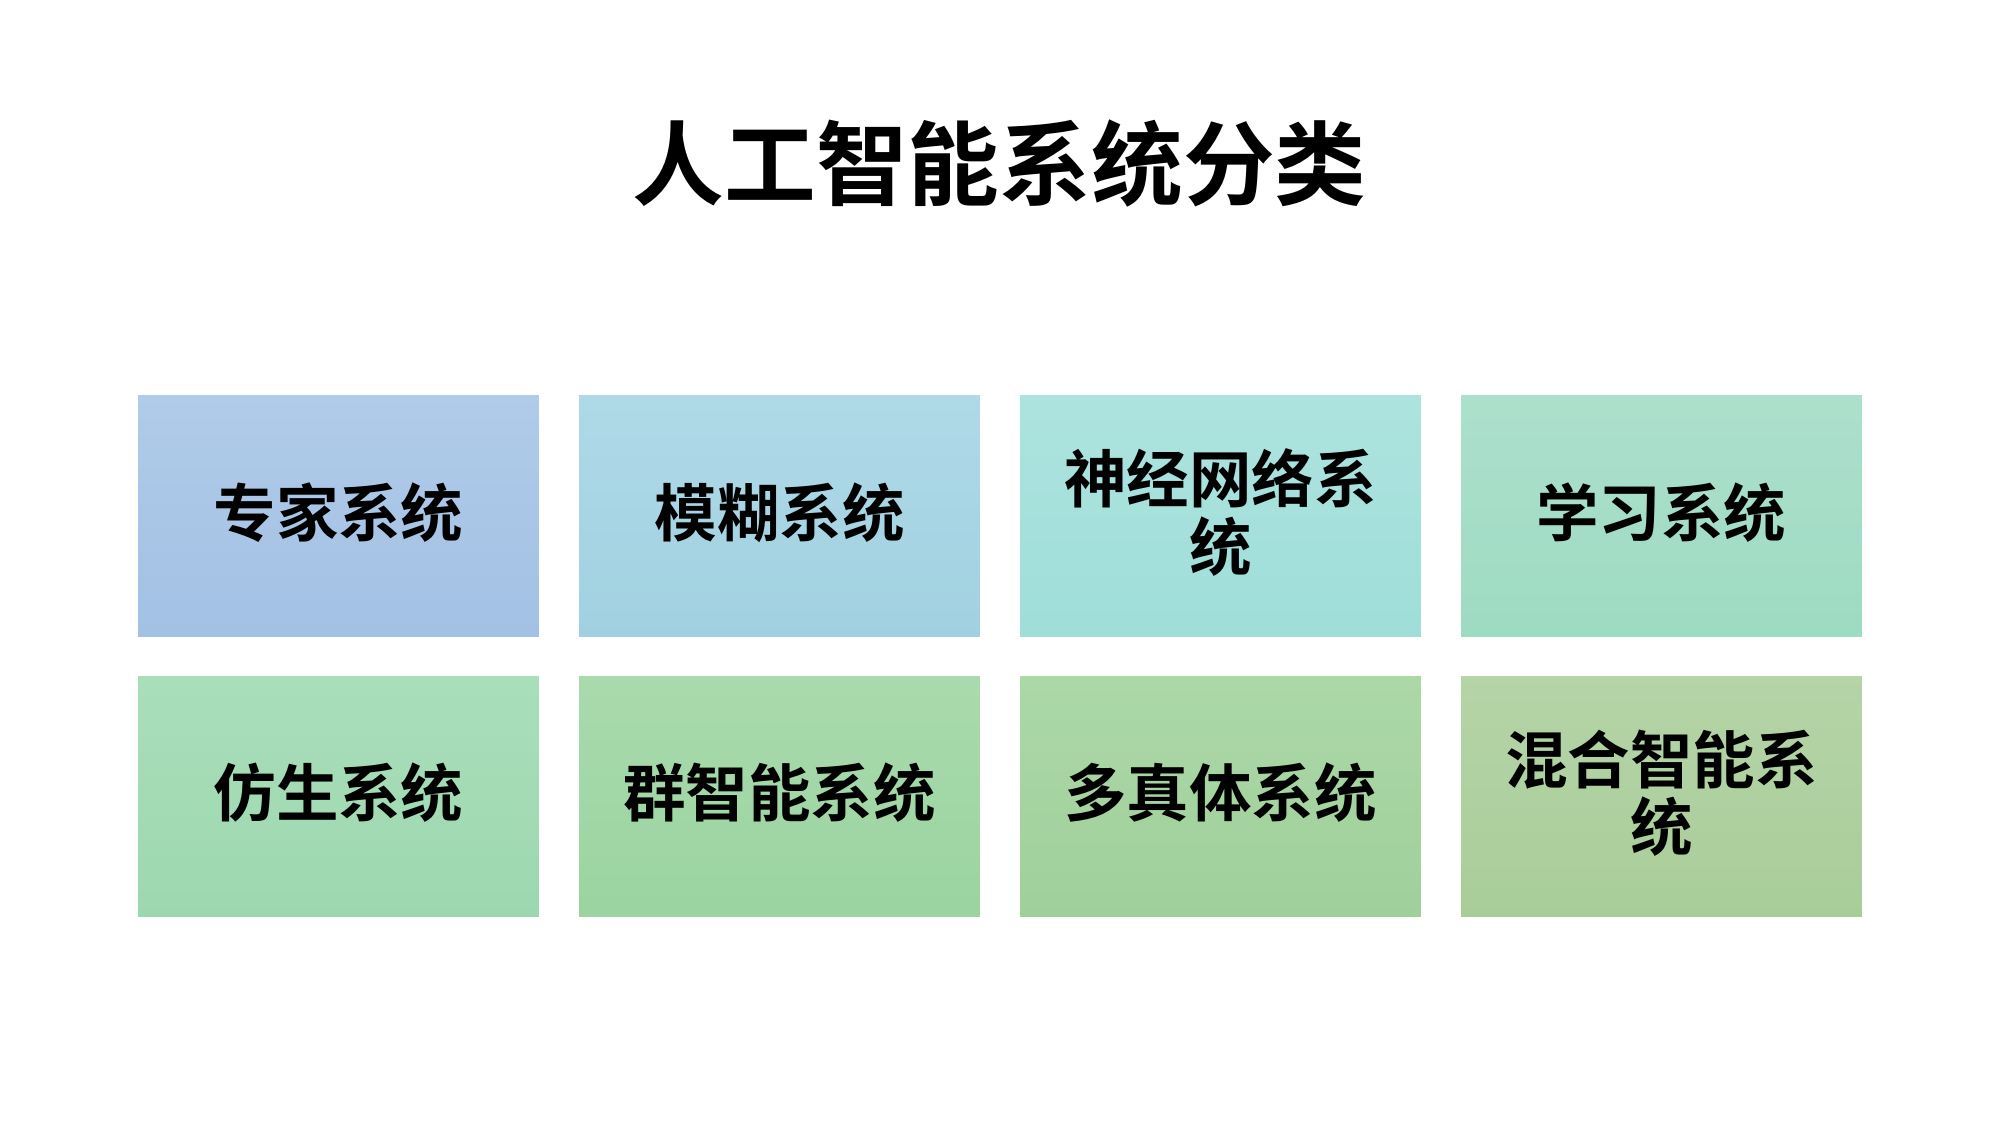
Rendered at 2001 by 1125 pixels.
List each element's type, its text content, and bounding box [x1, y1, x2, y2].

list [137, 299, 1863, 1014]
title 人工智能系统分类 [137, 59, 1863, 278]
